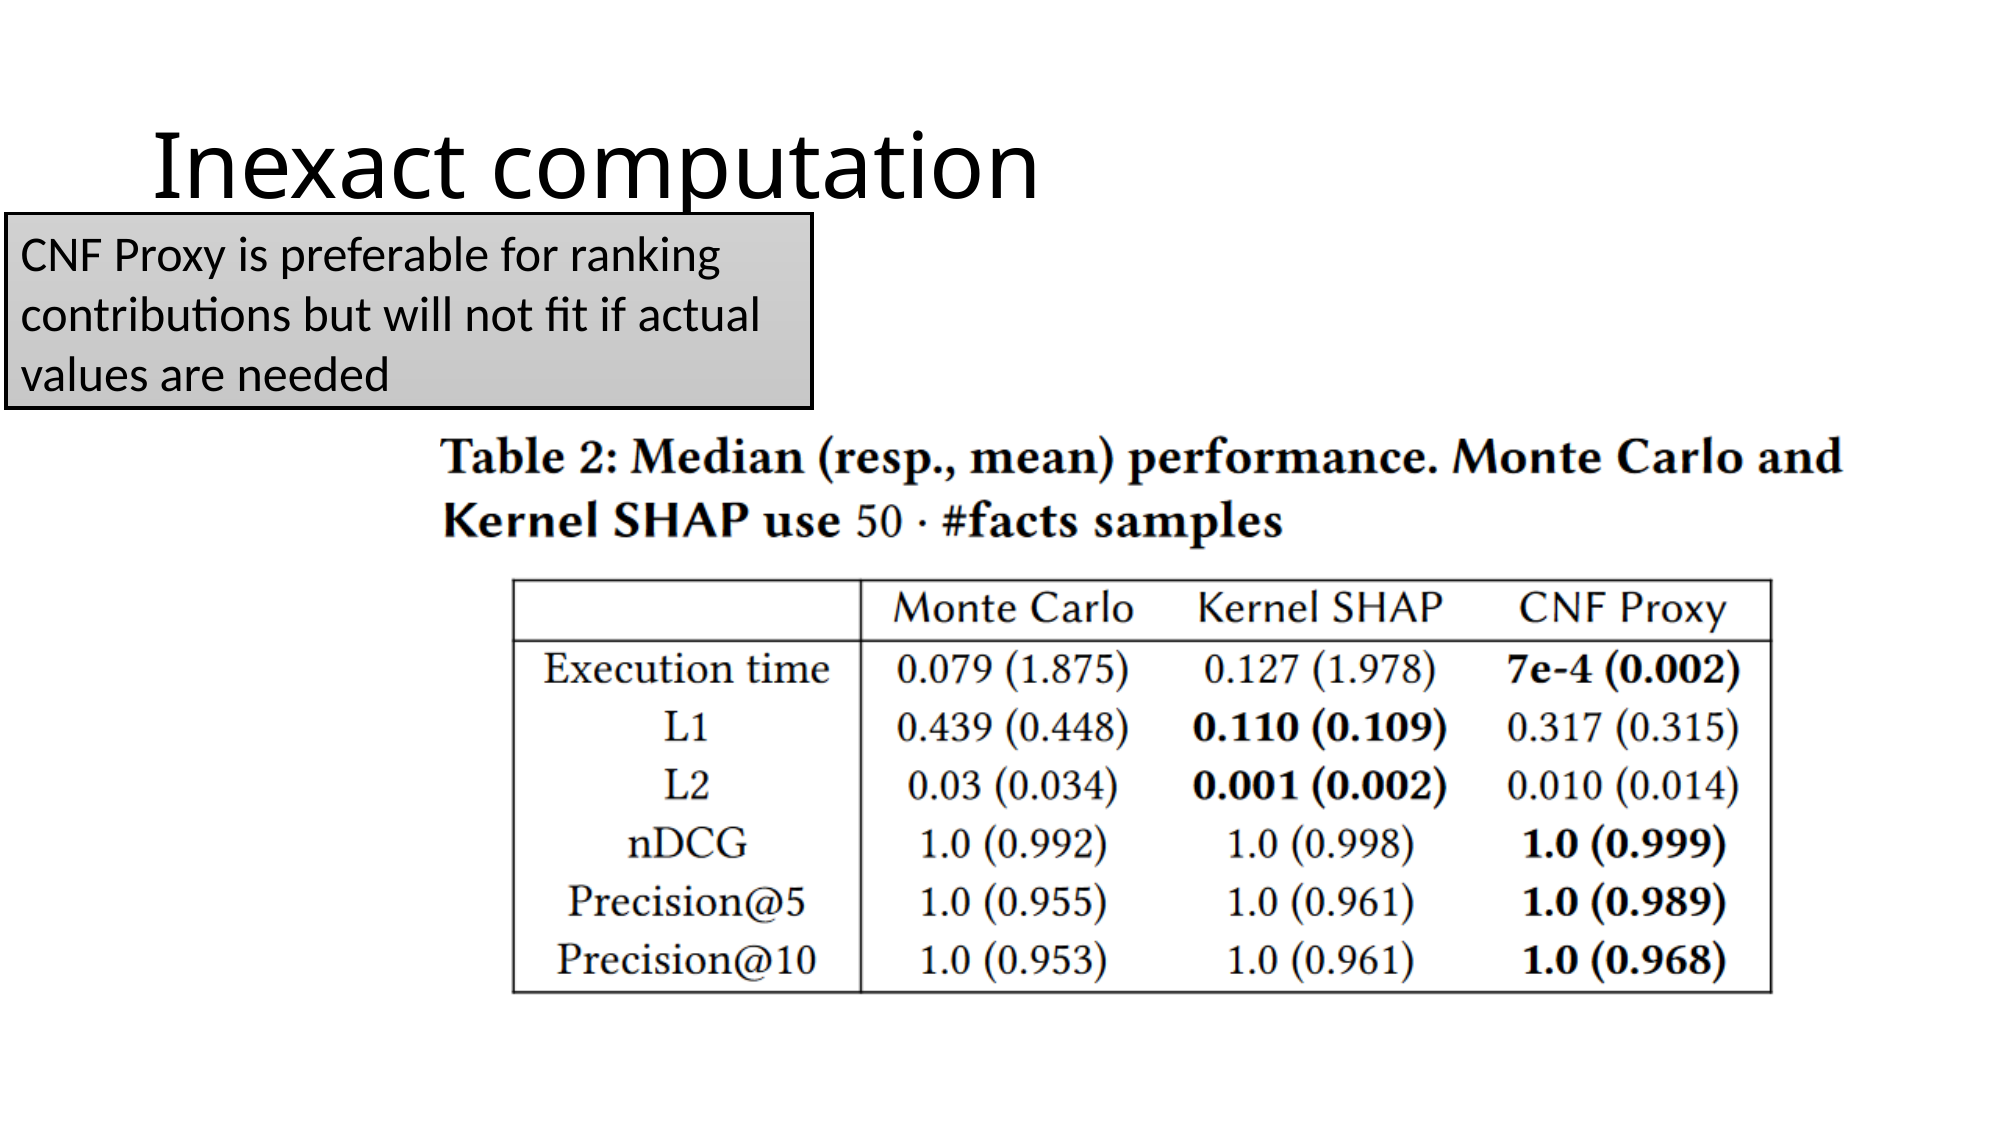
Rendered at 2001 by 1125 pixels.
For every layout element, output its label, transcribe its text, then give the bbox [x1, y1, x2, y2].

picture [440, 428, 1867, 1035]
text_box CNF Proxy is preferable for ranking contributions but will not fit if actual values are needed [5, 213, 813, 409]
title Inexact computation [137, 59, 1863, 278]
